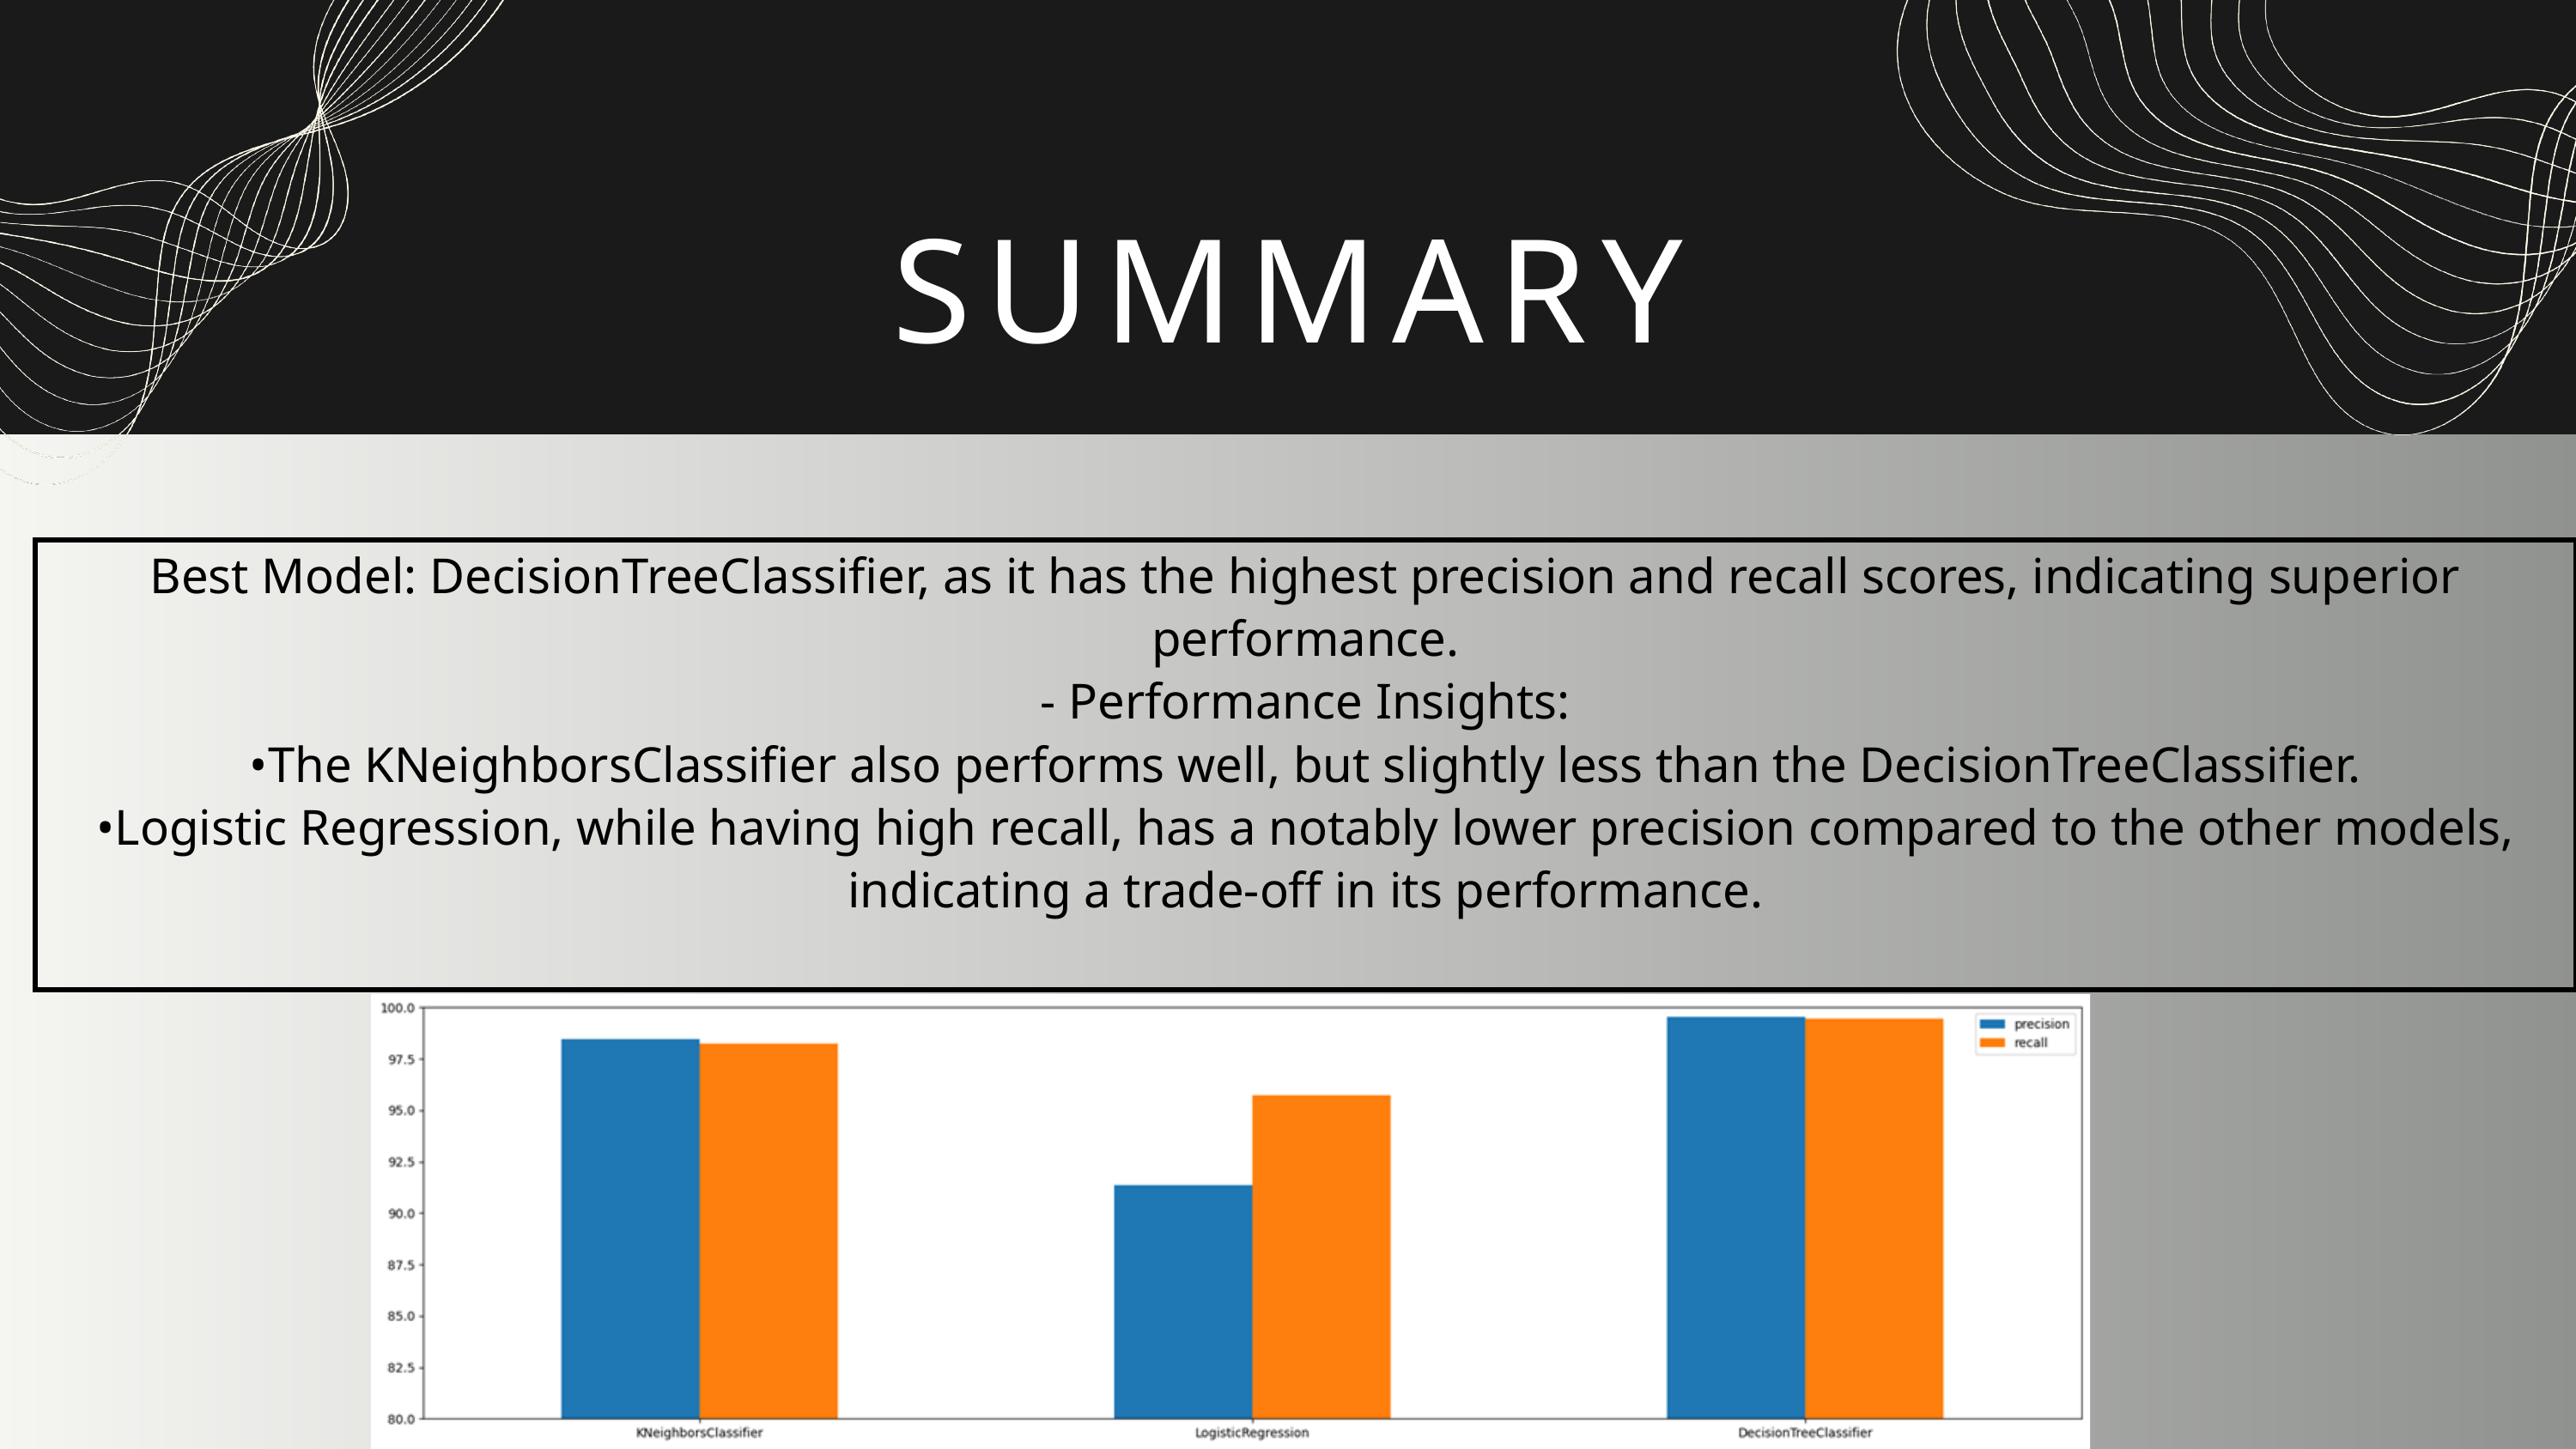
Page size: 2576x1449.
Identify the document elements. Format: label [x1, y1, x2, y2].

text_box [34, 539, 2576, 991]
text_box [371, 1000, 2091, 1449]
text_box [0, 445, 544, 485]
text_box [0, 0, 2576, 435]
